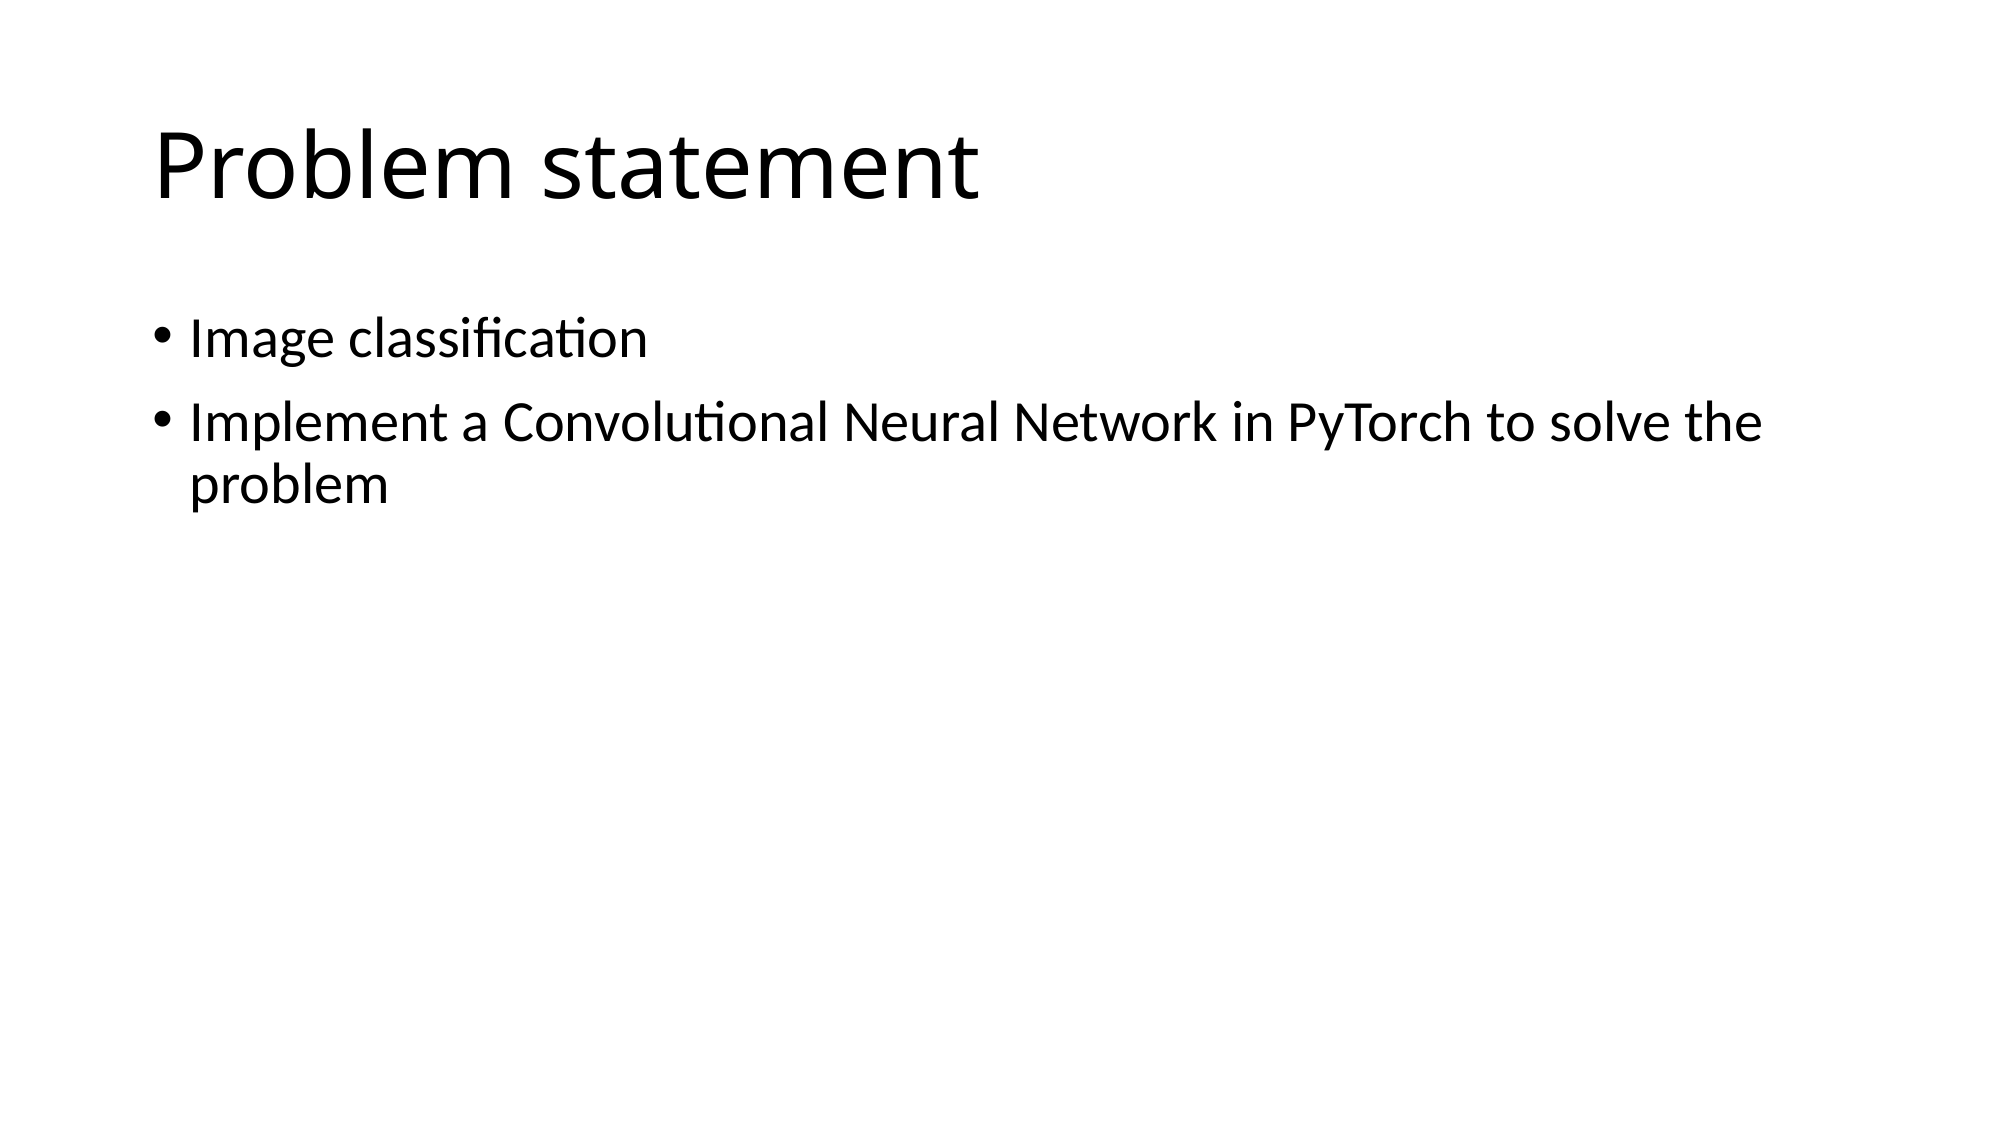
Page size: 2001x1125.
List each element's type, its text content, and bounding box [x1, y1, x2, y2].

title Problem statement [137, 59, 1863, 278]
list Image classification Implement a Convolutional Neural Network in PyTorch to solve the problem [137, 299, 1863, 1014]
